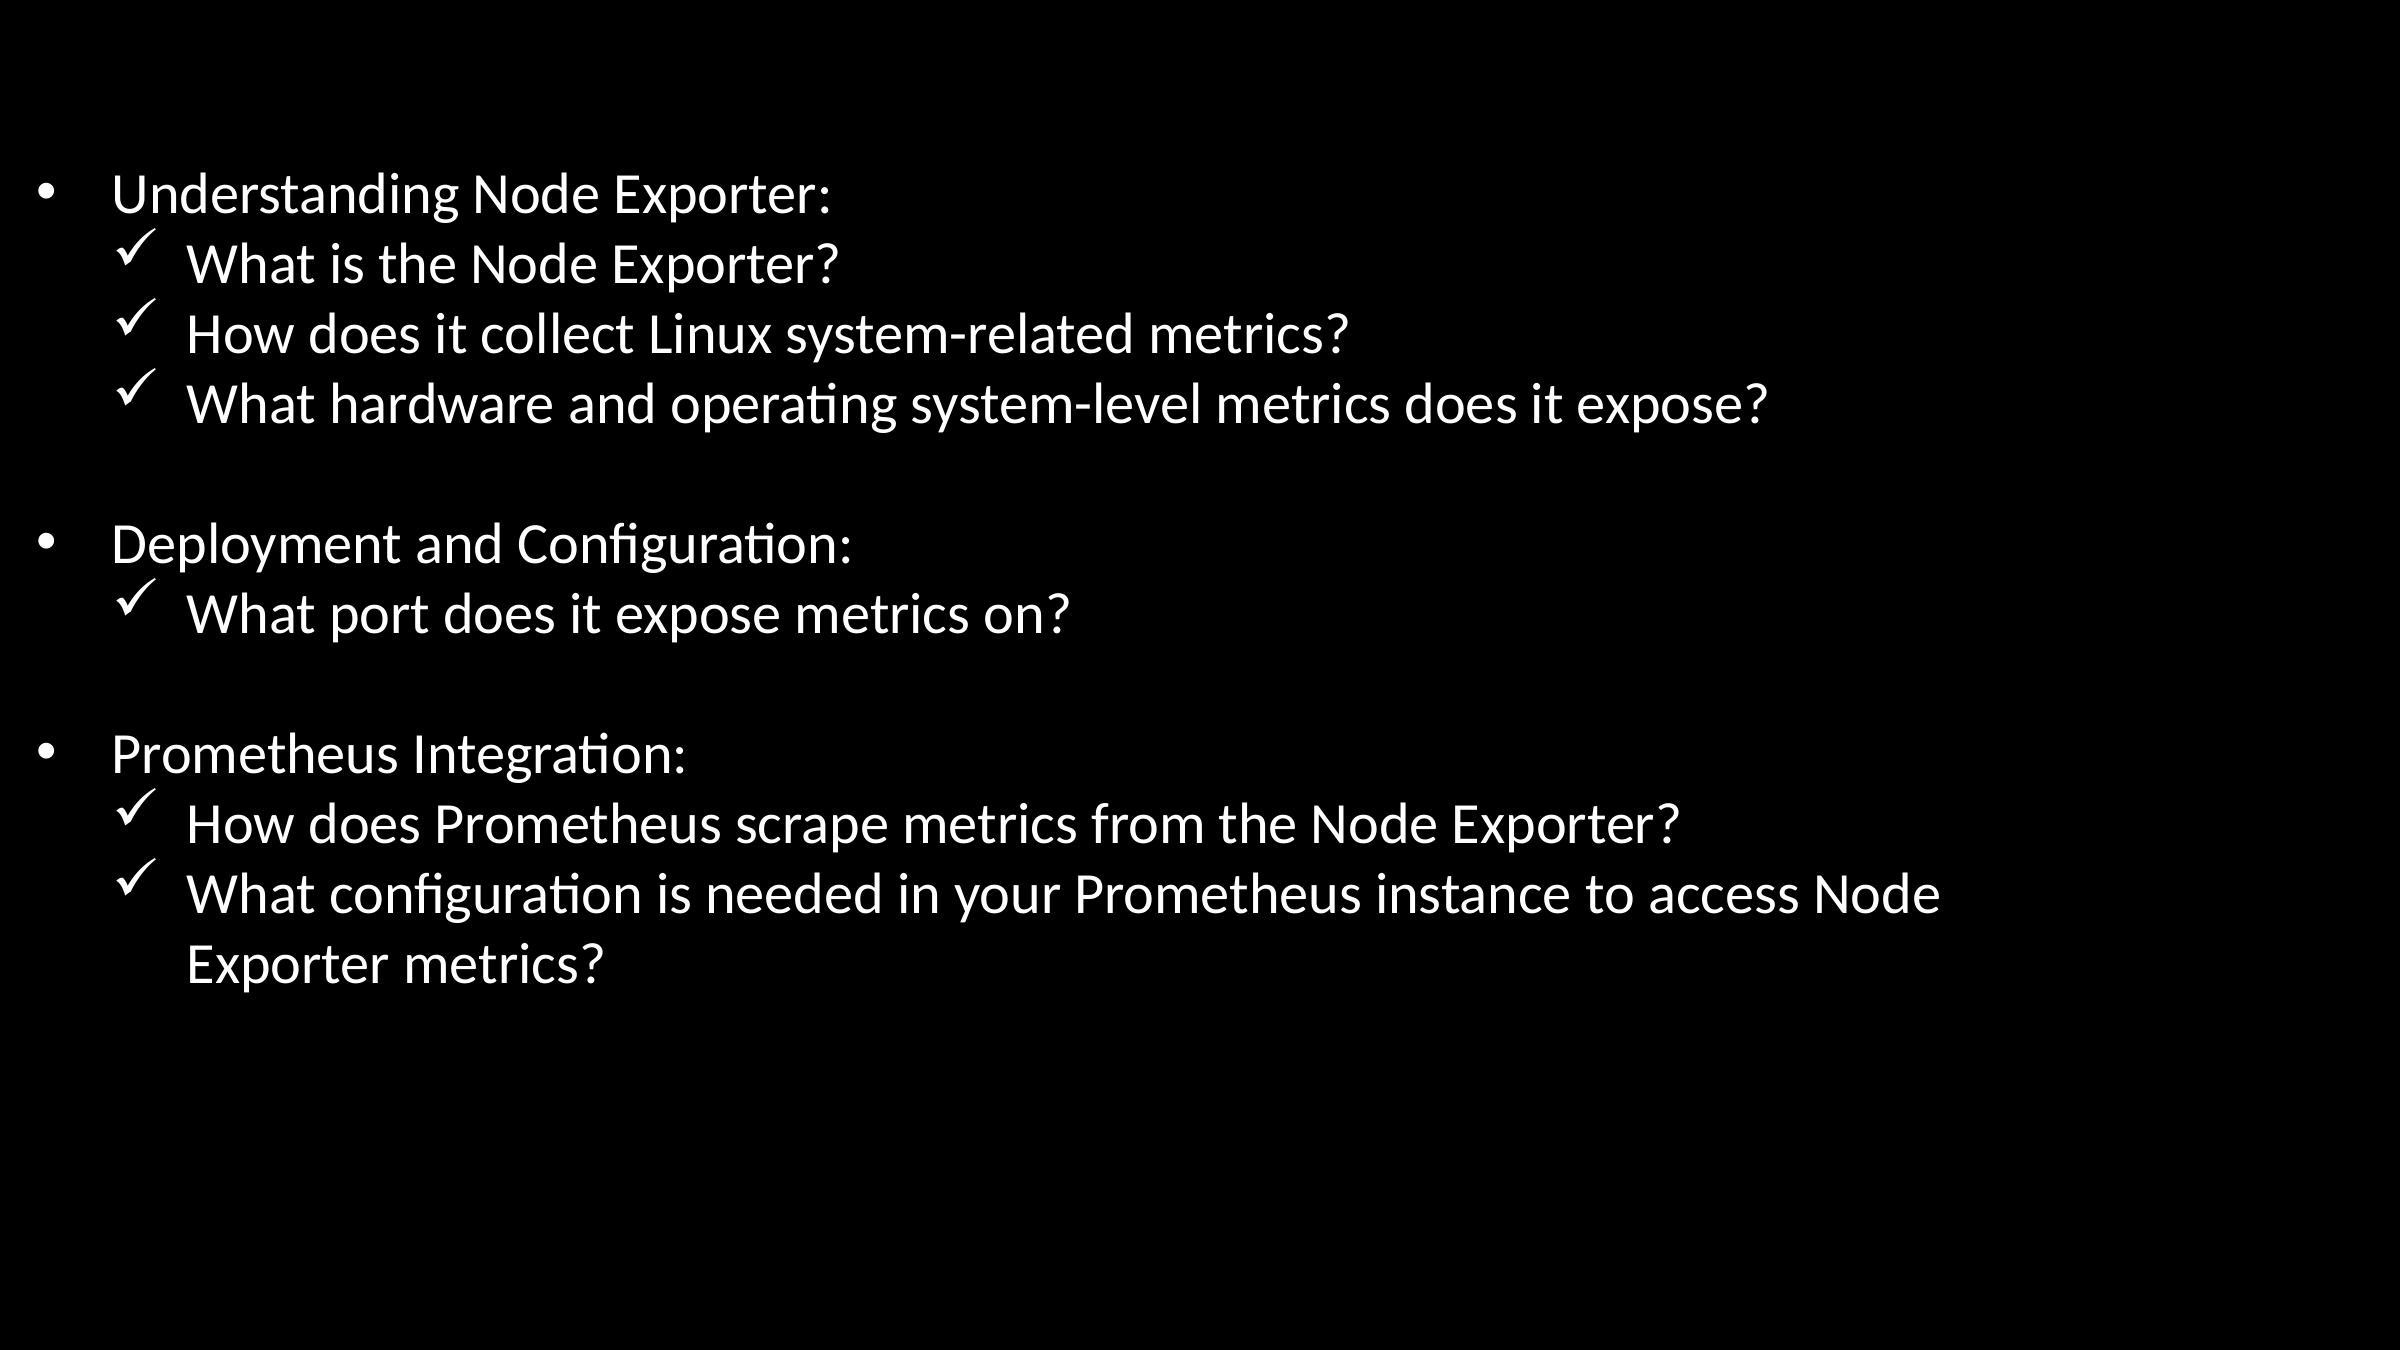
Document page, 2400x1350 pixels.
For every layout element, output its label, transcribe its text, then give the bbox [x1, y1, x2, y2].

text_box Understanding Node Exporter: What is the Node Exporter? How does it collect Linux system-related metrics? What hardware and operating system-level metrics does it expose? Deployment and Configuration: What port does it expose metrics on? Prometheus Integration: How does Prometheus scrape metrics from the Node Exporter? What configuration is needed in your Prometheus instance to access Node Exporter metrics? [22, 147, 1979, 1003]
